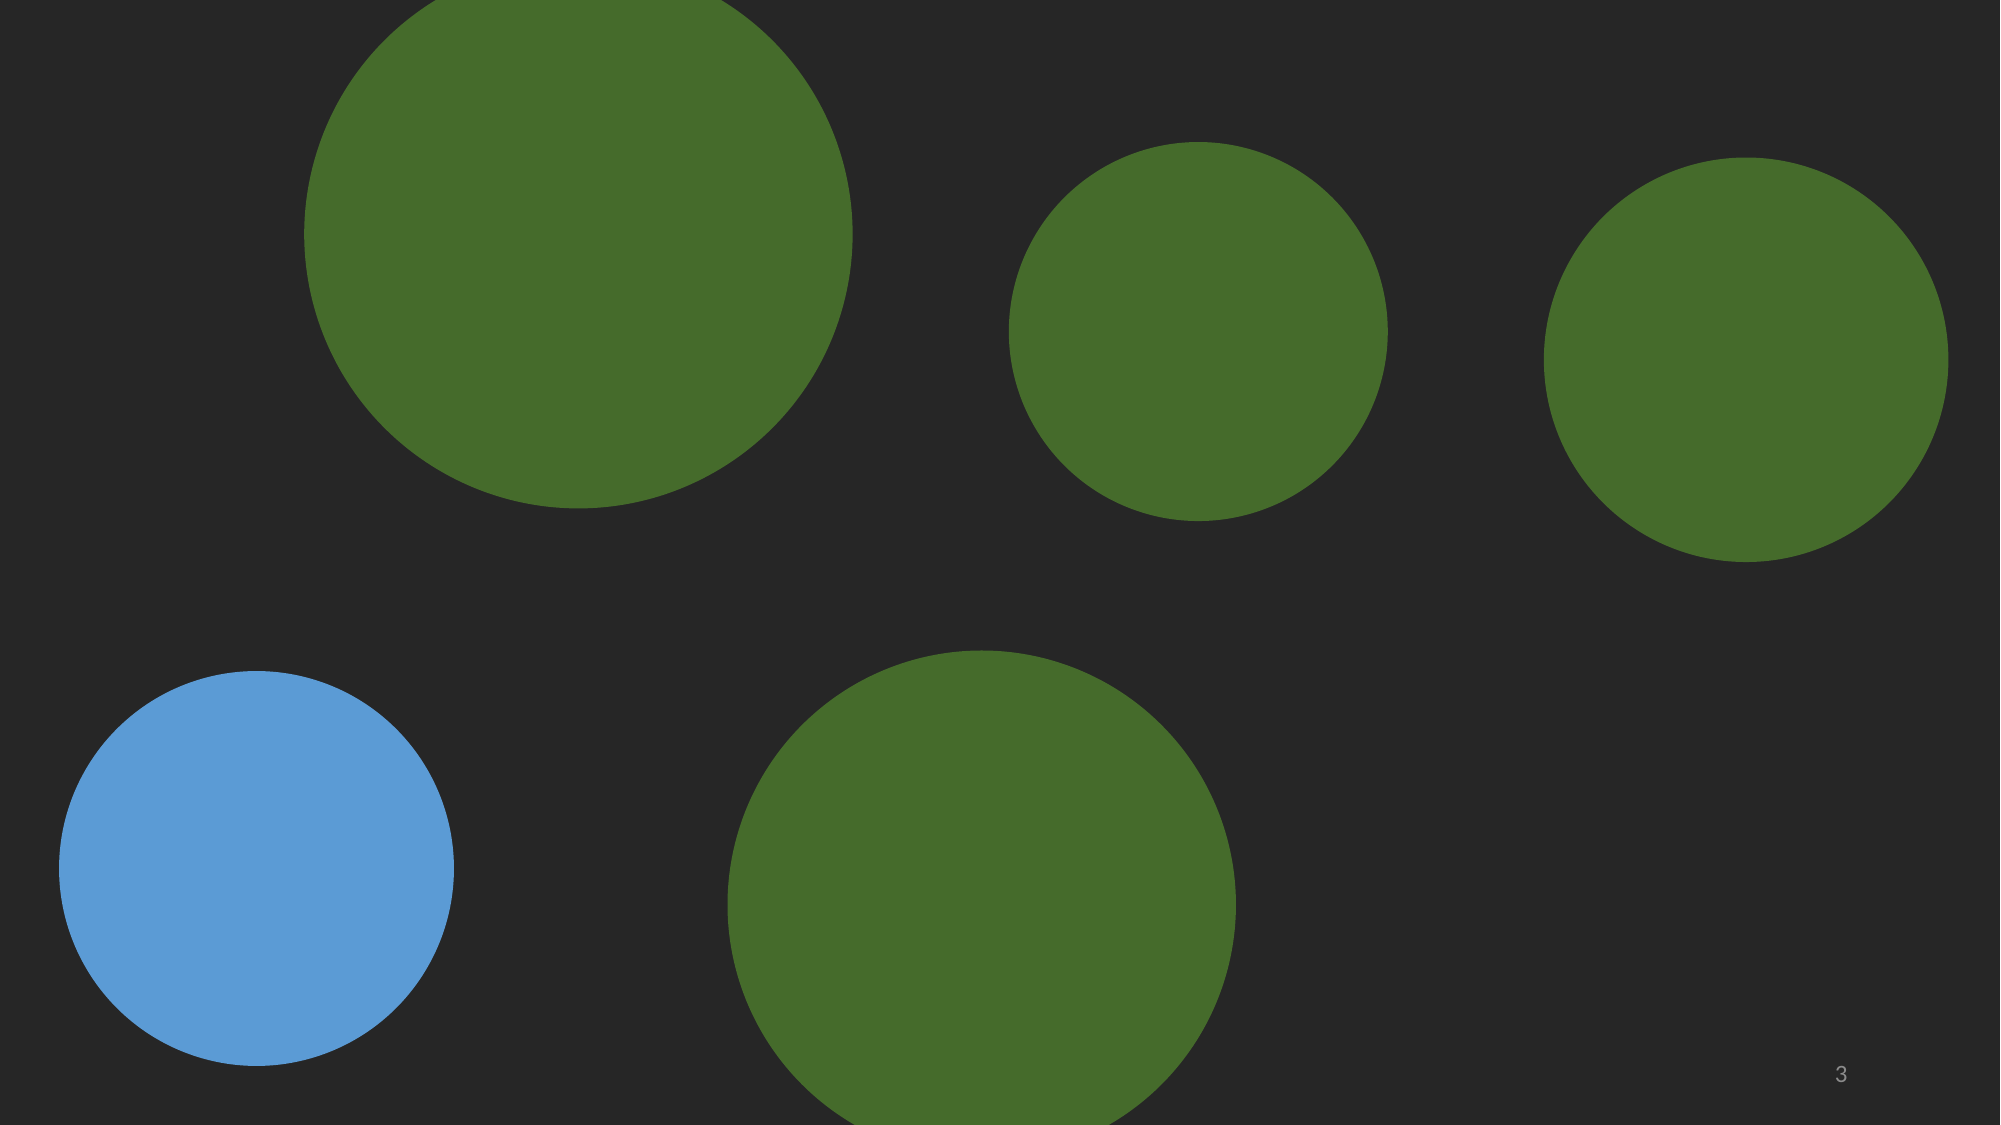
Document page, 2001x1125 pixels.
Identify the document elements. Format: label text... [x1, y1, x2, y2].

text_box [1542, 156, 1950, 564]
slide_number 3 [1412, 1042, 1863, 1103]
text_box [726, 649, 1237, 1125]
text_box [58, 670, 455, 1067]
text_box [303, 0, 854, 510]
text_box [1007, 140, 1389, 523]
